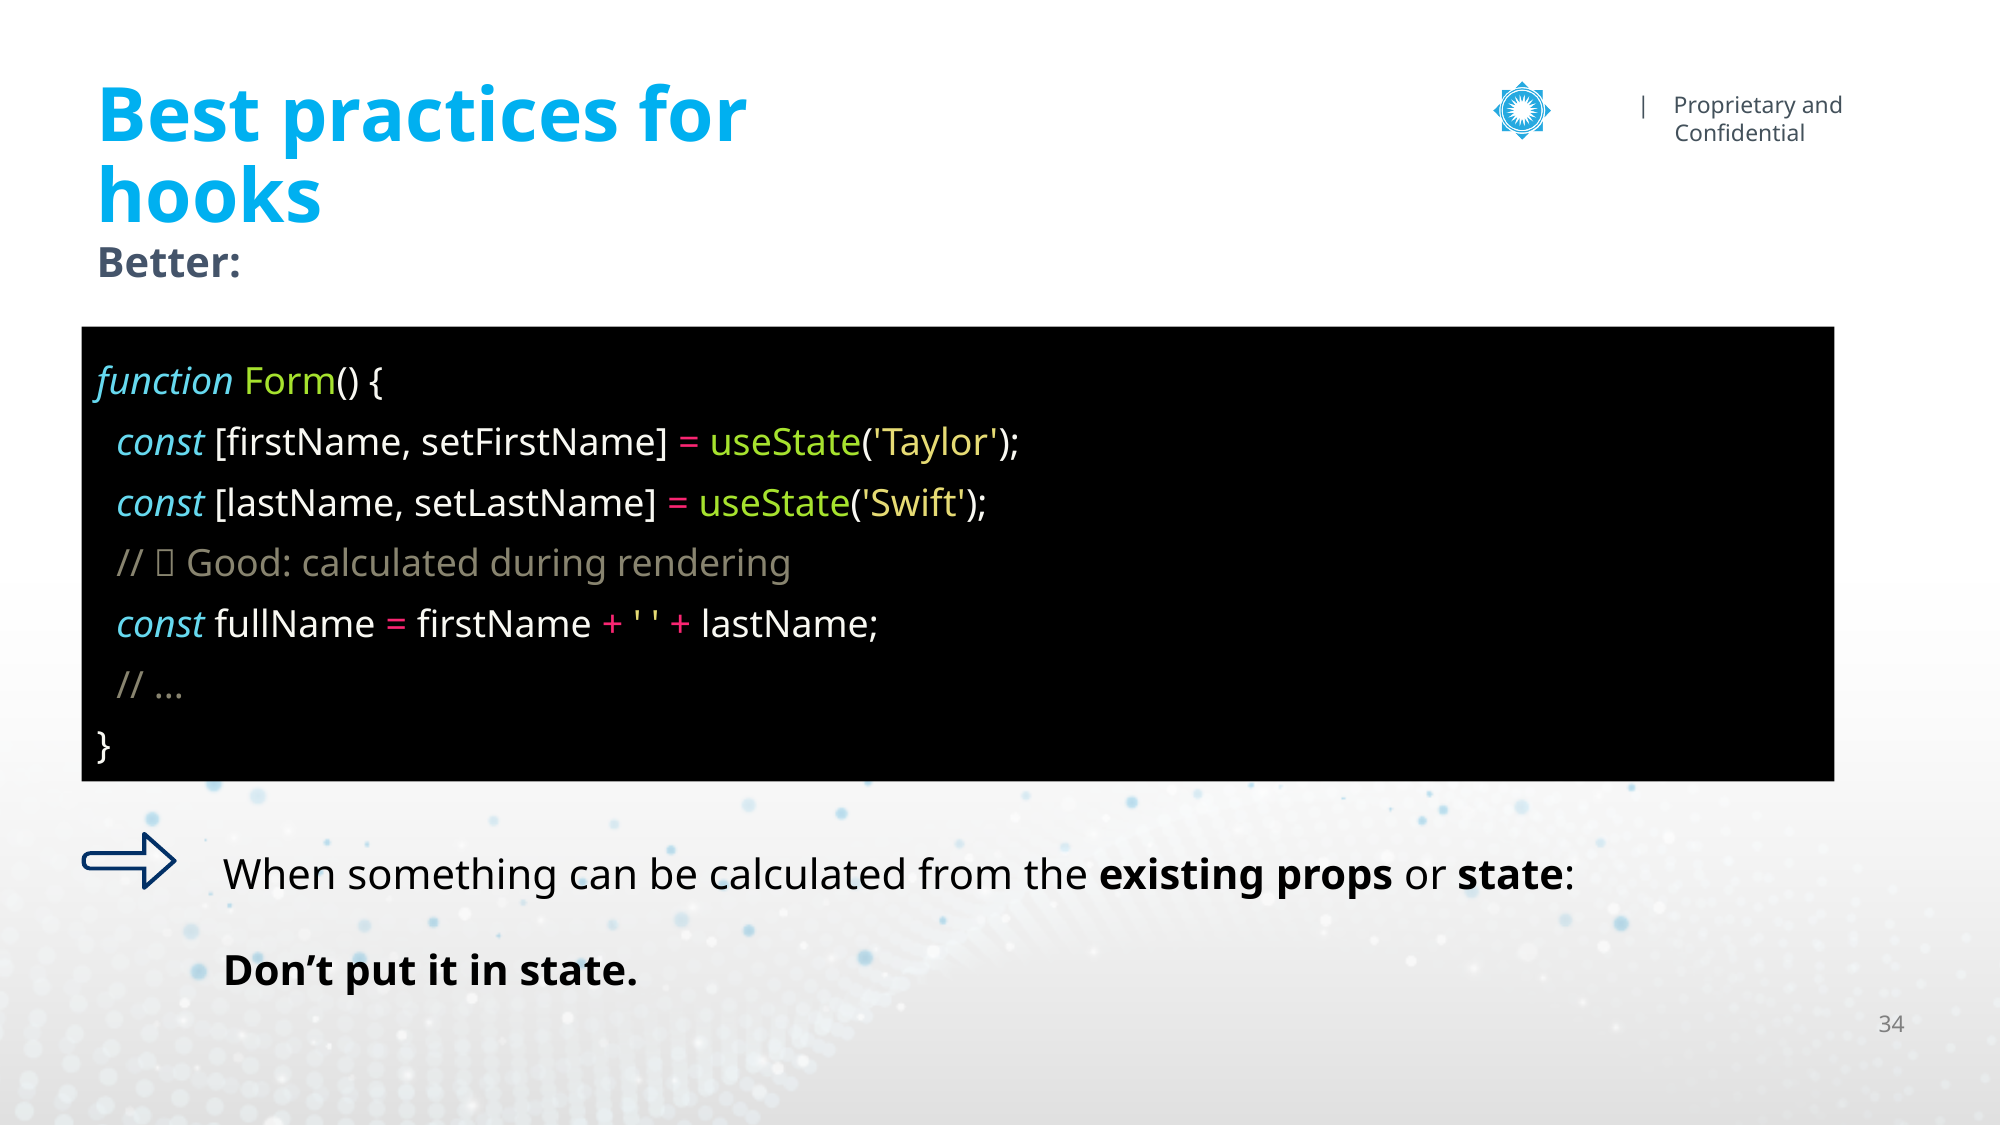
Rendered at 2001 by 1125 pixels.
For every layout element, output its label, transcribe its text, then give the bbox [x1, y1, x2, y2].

title Best practices for hooks [81, 69, 962, 183]
text_box function Form() { const [firstName, setFirstName] = useState('Taylor'); const [lastName, setLastName] = useState('Swift'); // ✅ Good: calculated during rendering const fullName = firstName + ' ' + lastName; // ... } [81, 326, 1835, 782]
picture [0, 0, 2000, 1125]
text_box [81, 832, 177, 890]
list Better: [81, 234, 1433, 326]
text_box When something can be calculated from the existing props or state: Don’t put it in state. [207, 815, 1835, 1070]
